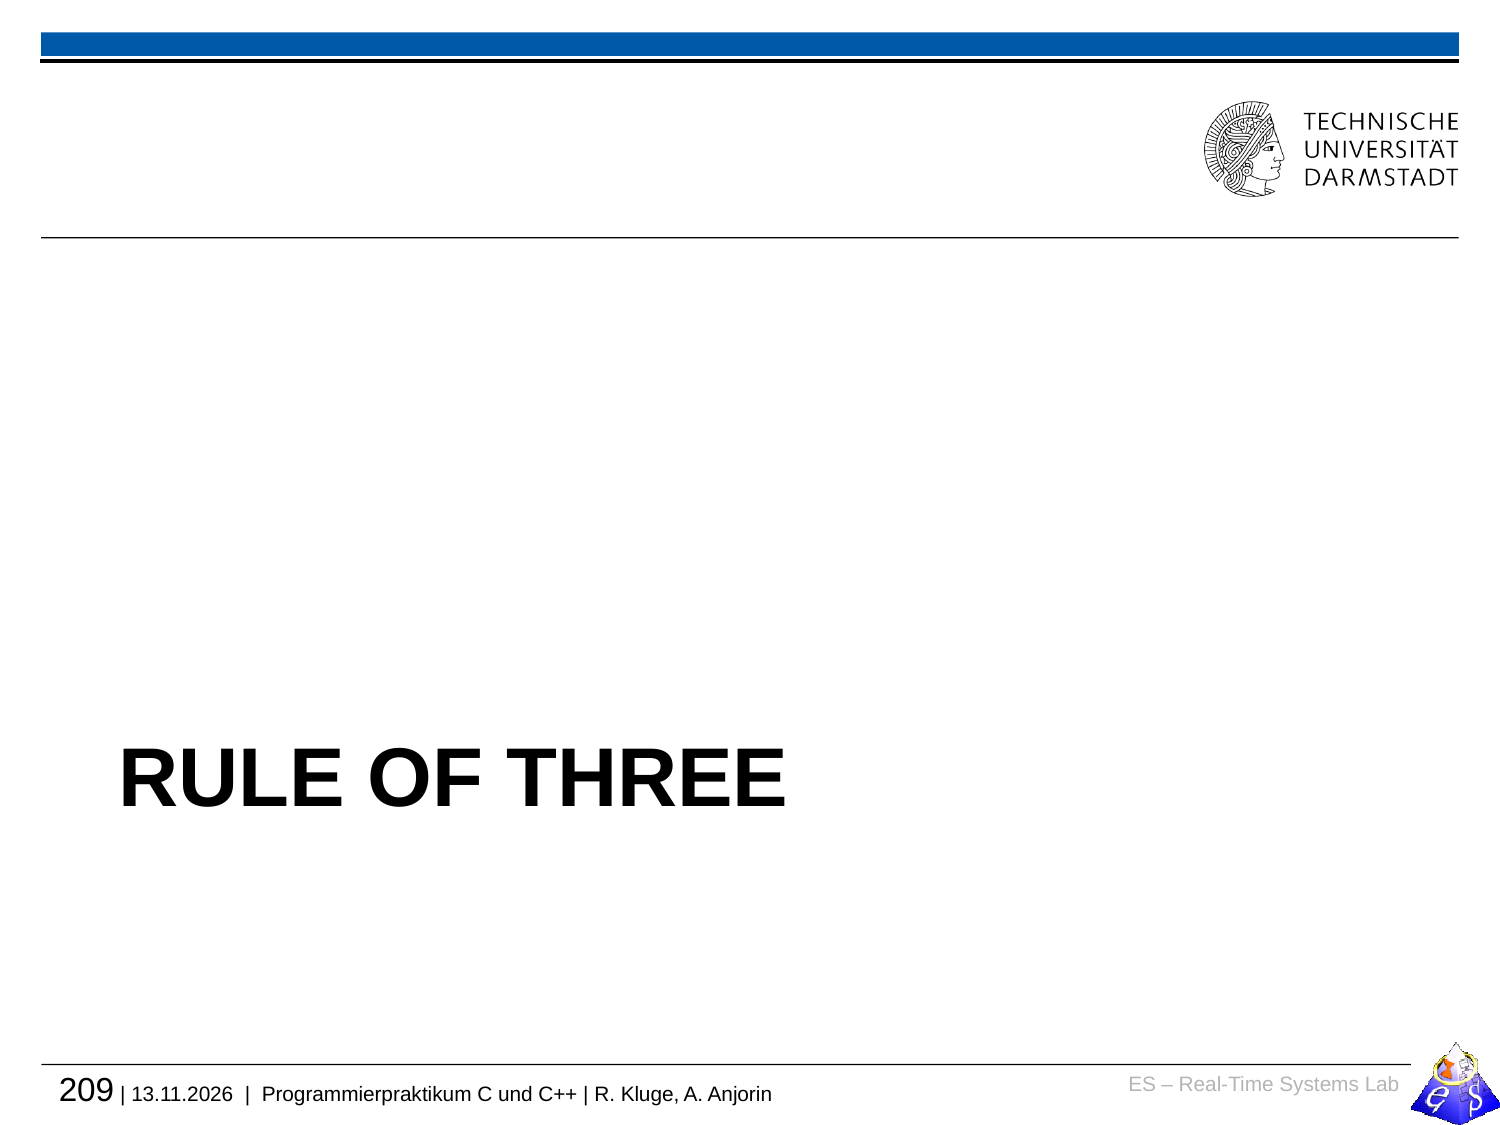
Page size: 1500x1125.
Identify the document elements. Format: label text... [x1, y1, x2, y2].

title Rule of Three [118, 722, 1394, 947]
picture [1175, 84, 1483, 214]
picture [1411, 1041, 1500, 1125]
